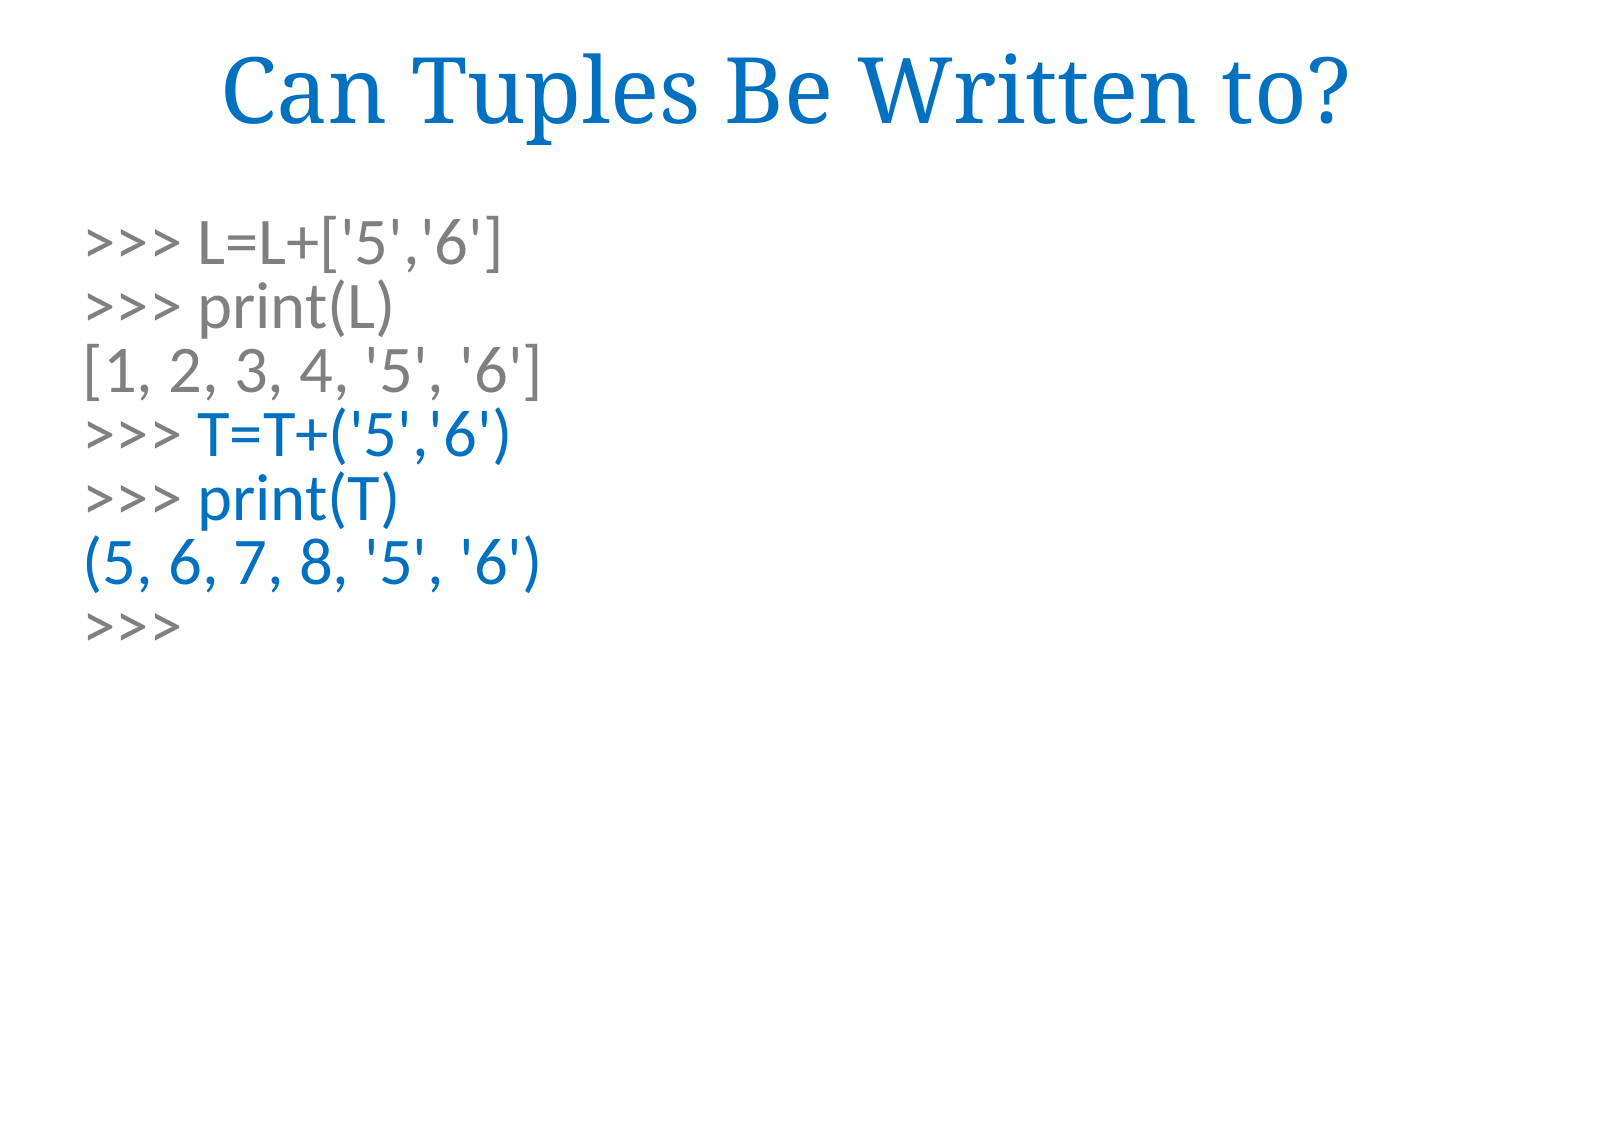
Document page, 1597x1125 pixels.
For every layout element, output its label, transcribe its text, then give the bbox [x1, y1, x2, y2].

title Can Tuples Be Written to? [0, 0, 1597, 188]
list >>> L=L+['5','6'] >>> print(L) [1, 2, 3, 4, '5', '6'] >>> T=T+('5','6') >>> print(T) (5, 6, 7, 8, '5', '6') >>> L[1]='X' >>> print(L) [1, 'X', 3, 4, '5', '6'] >>> T[1]='X' 'tuple' object does not support item assignment [67, 205, 1597, 1063]
